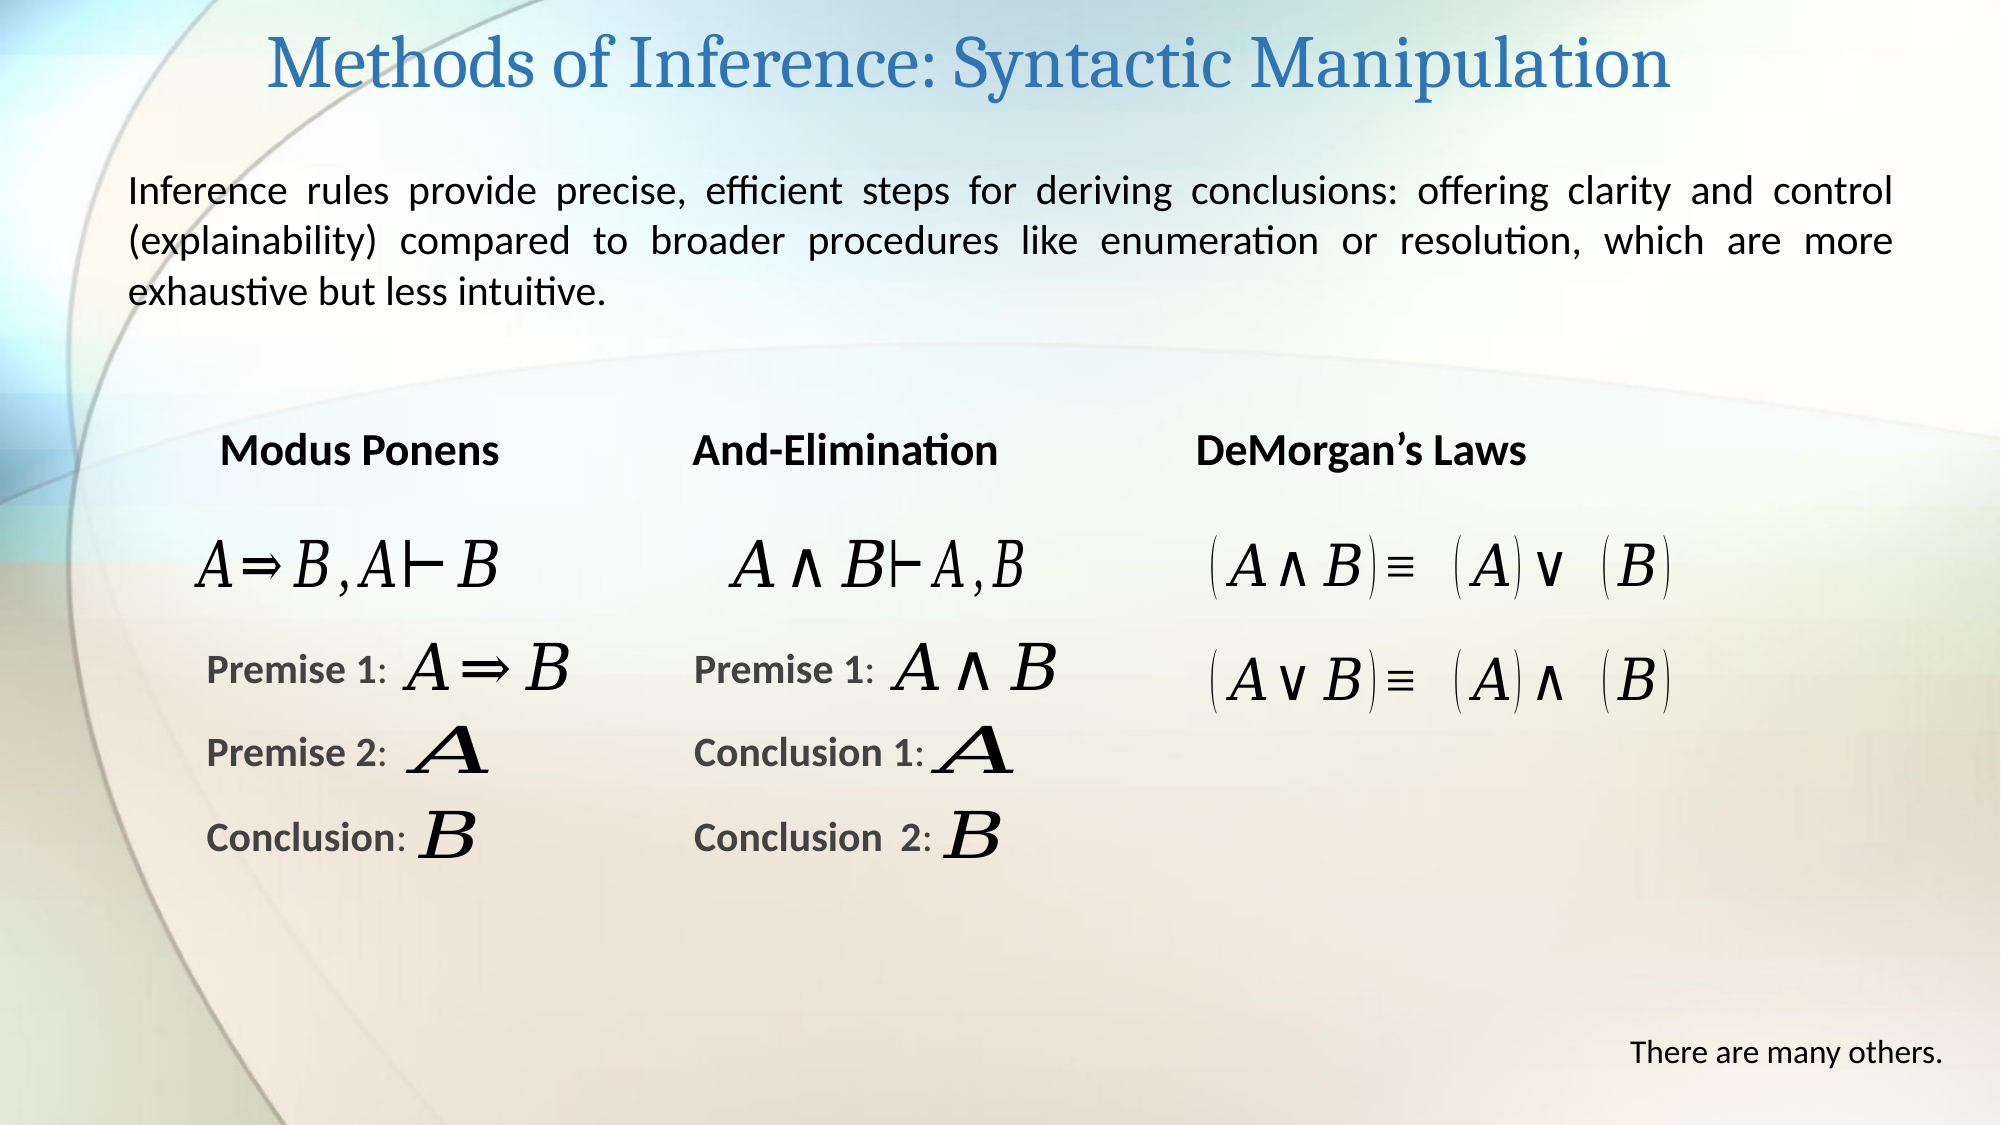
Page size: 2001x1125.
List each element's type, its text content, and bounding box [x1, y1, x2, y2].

text_box Methods of Inference: Syntactic Manipulation [77, 11, 1863, 105]
text_box Premise 1: [191, 634, 417, 699]
text_box There are many others. [1615, 1022, 1979, 1078]
picture [0, 0, 2001, 1125]
text_box Inference rules provide precise, efficient steps for deriving conclusions: offering clarity and control (explainability) compared to broader procedures like enumeration or resolution, which are more exhaustive but less intuitive. [113, 155, 1910, 321]
text_box DeMorgan’s Laws [1180, 412, 1582, 482]
text_box Premise 2: [191, 717, 417, 783]
text_box And-Elimination [677, 412, 1022, 482]
text_box Premise 1: [679, 634, 905, 699]
text_box Conclusion 2: [679, 802, 948, 867]
text_box Conclusion 1: [679, 717, 970, 783]
text_box Conclusion: [191, 802, 426, 867]
text_box Modus Ponens [204, 412, 530, 482]
